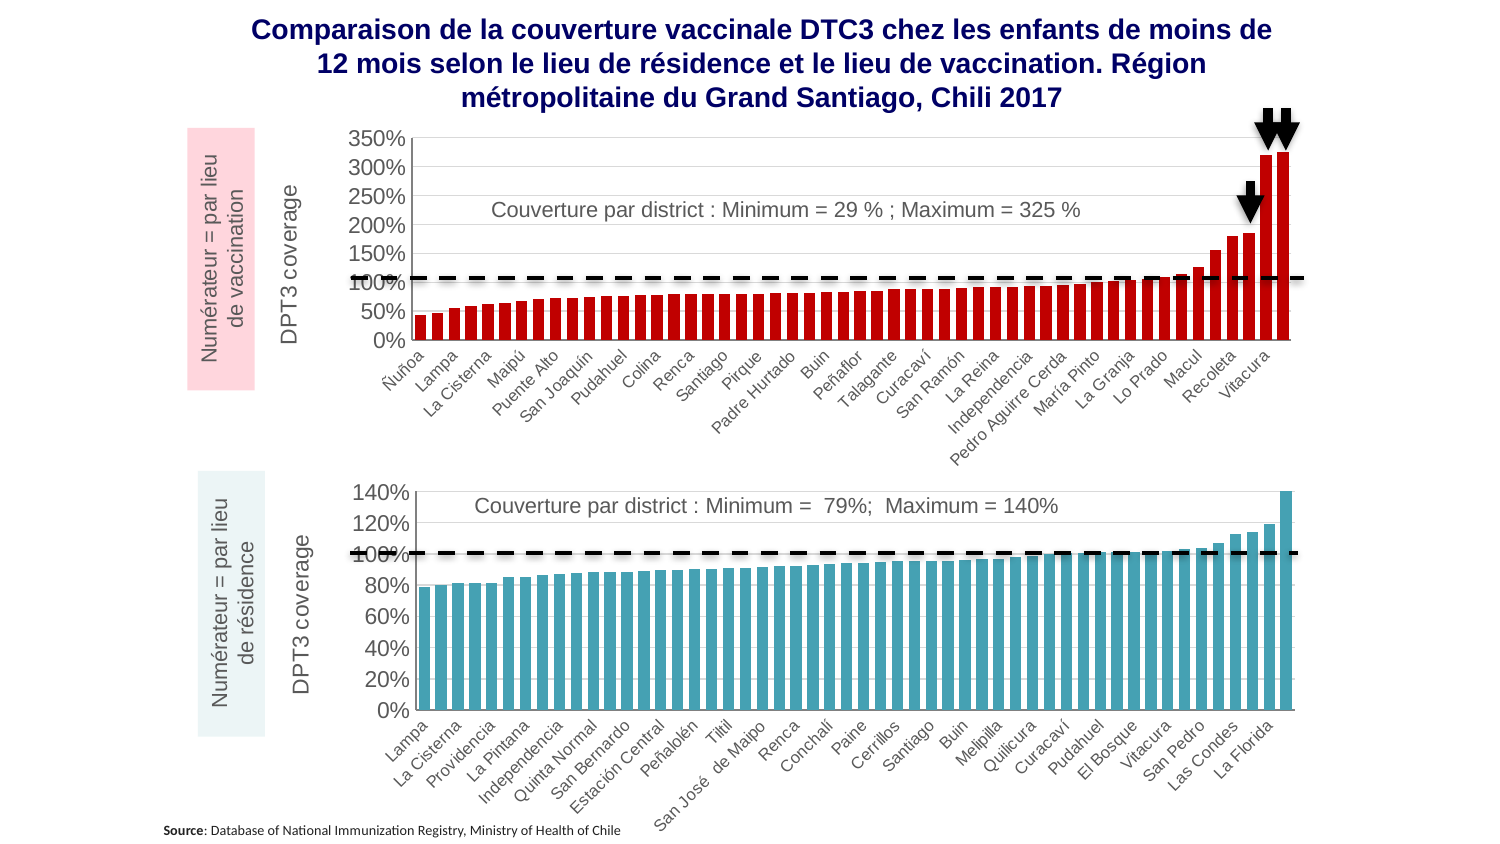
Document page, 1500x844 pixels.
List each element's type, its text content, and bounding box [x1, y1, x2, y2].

text_box Source: Database of National Immunization Registry, Ministry of Health of Chile [148, 814, 258, 844]
text_box Numérateur = par lieu de vaccination [187, 127, 254, 391]
text_box Numérateur = par lieu de résidence [197, 470, 258, 737]
title Comparaison de la couverture vaccinale DTC3 chez les enfants de moins de 12 mois selon le lieu de résidence et le lieu de vaccination. Région métropolitaine du Grand Santiago, Chili 2017 [225, 15, 1298, 110]
chart [259, 116, 1316, 844]
